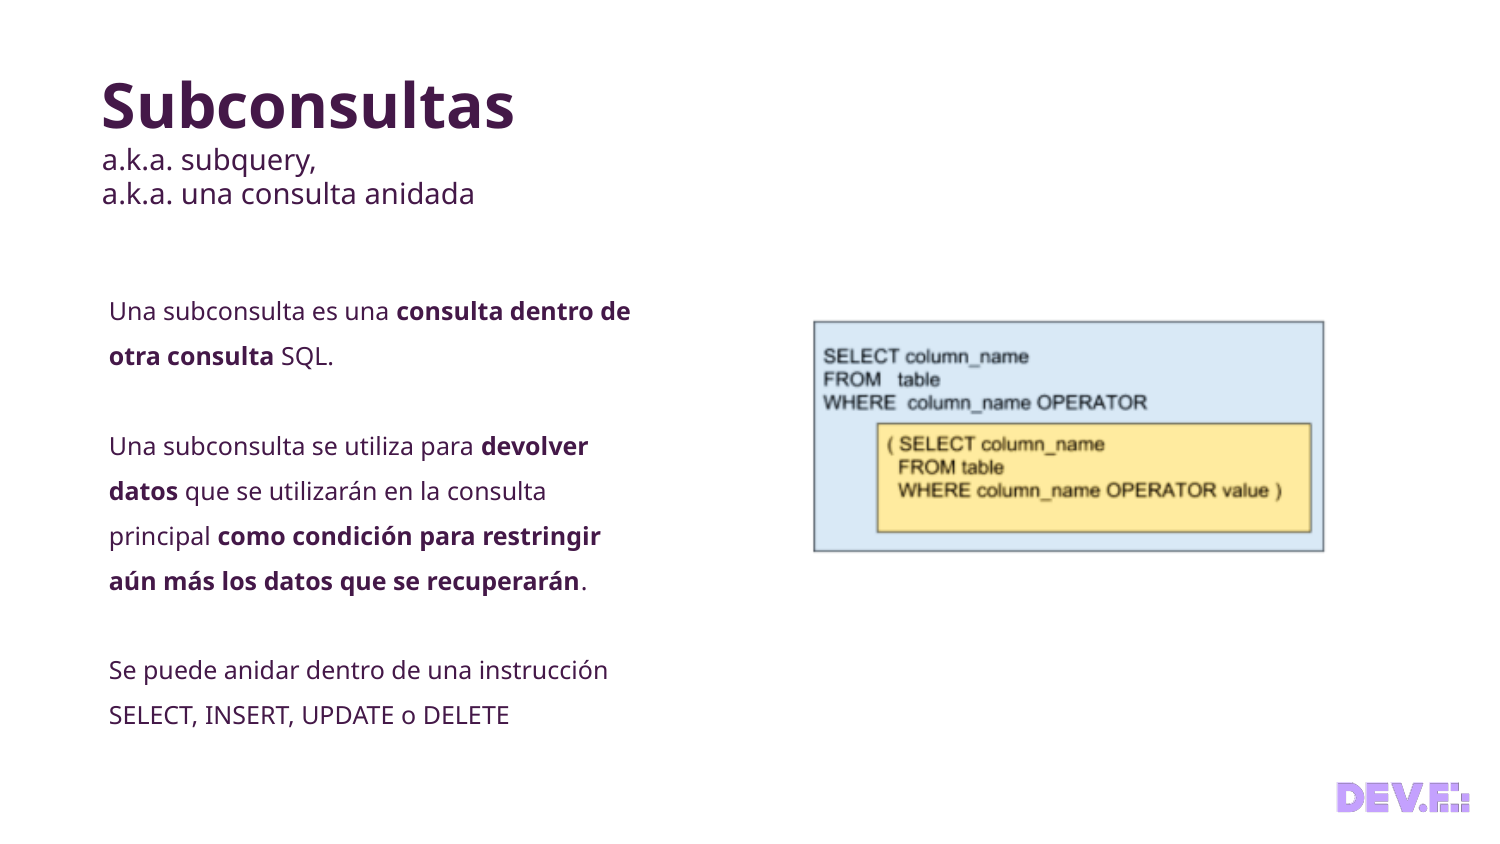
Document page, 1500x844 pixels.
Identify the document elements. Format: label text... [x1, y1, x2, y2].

text_box Una subconsulta es una consulta dentro de otra consulta SQL. Una subconsulta se utiliza para devolver datos que se utilizarán en la consulta principal como condición para restringir aún más los datos que se recuperarán. Se puede anidar dentro de una instrucción SELECT, INSERT, UPDATE o DELETE [94, 265, 665, 745]
picture [1330, 776, 1474, 818]
text_box Subconsultas a.k.a. subquery, a.k.a. una consulta anidada [86, 50, 1402, 221]
picture [811, 318, 1328, 555]
